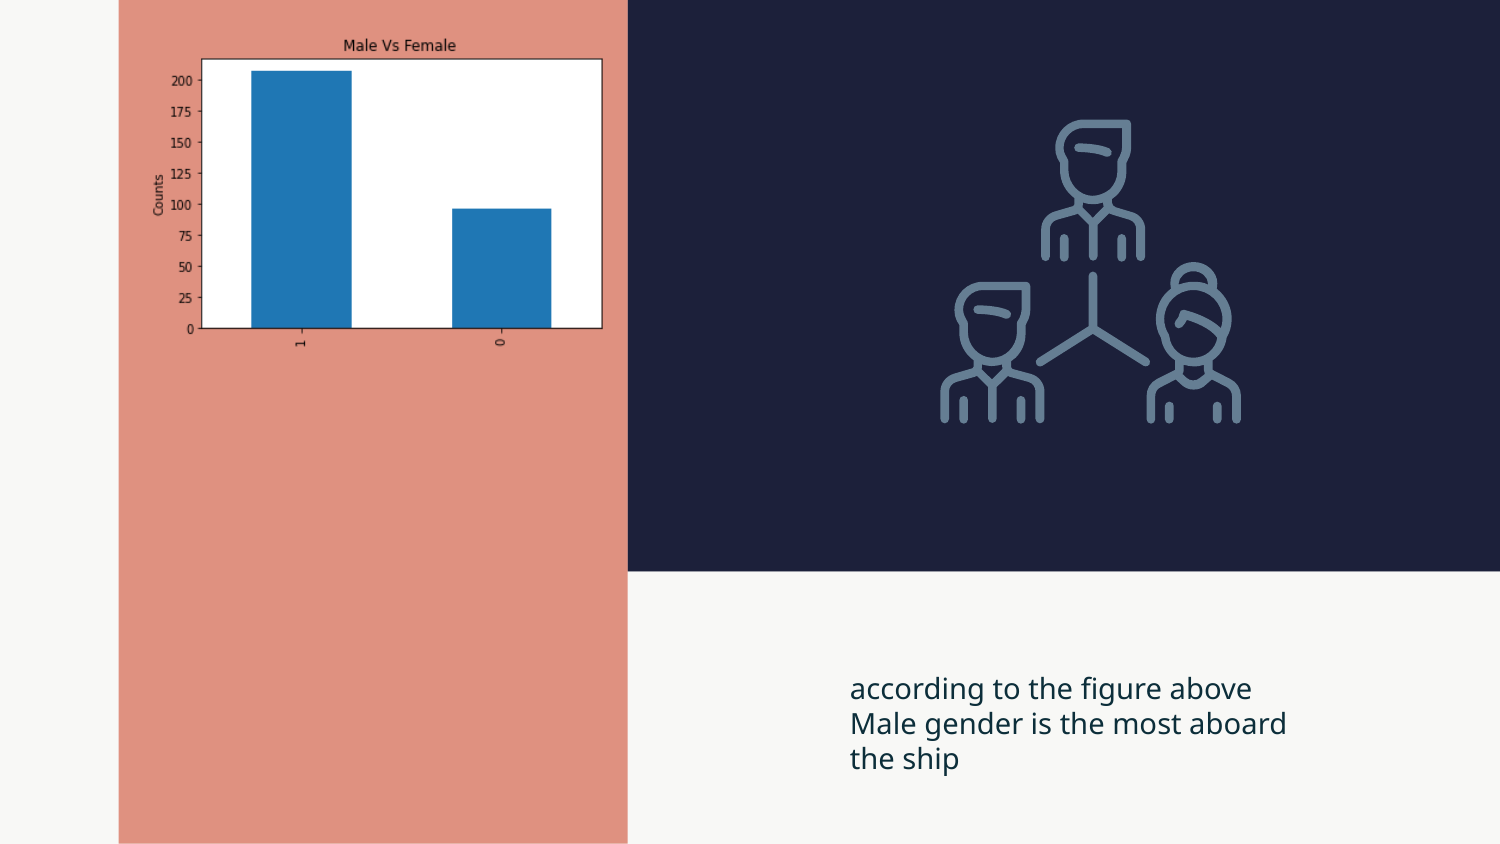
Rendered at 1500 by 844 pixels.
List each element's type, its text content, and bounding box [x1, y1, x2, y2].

picture [144, 30, 611, 354]
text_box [940, 119, 1242, 424]
text_box according to the figure above Male gender is the most aboard the ship [834, 655, 1328, 791]
